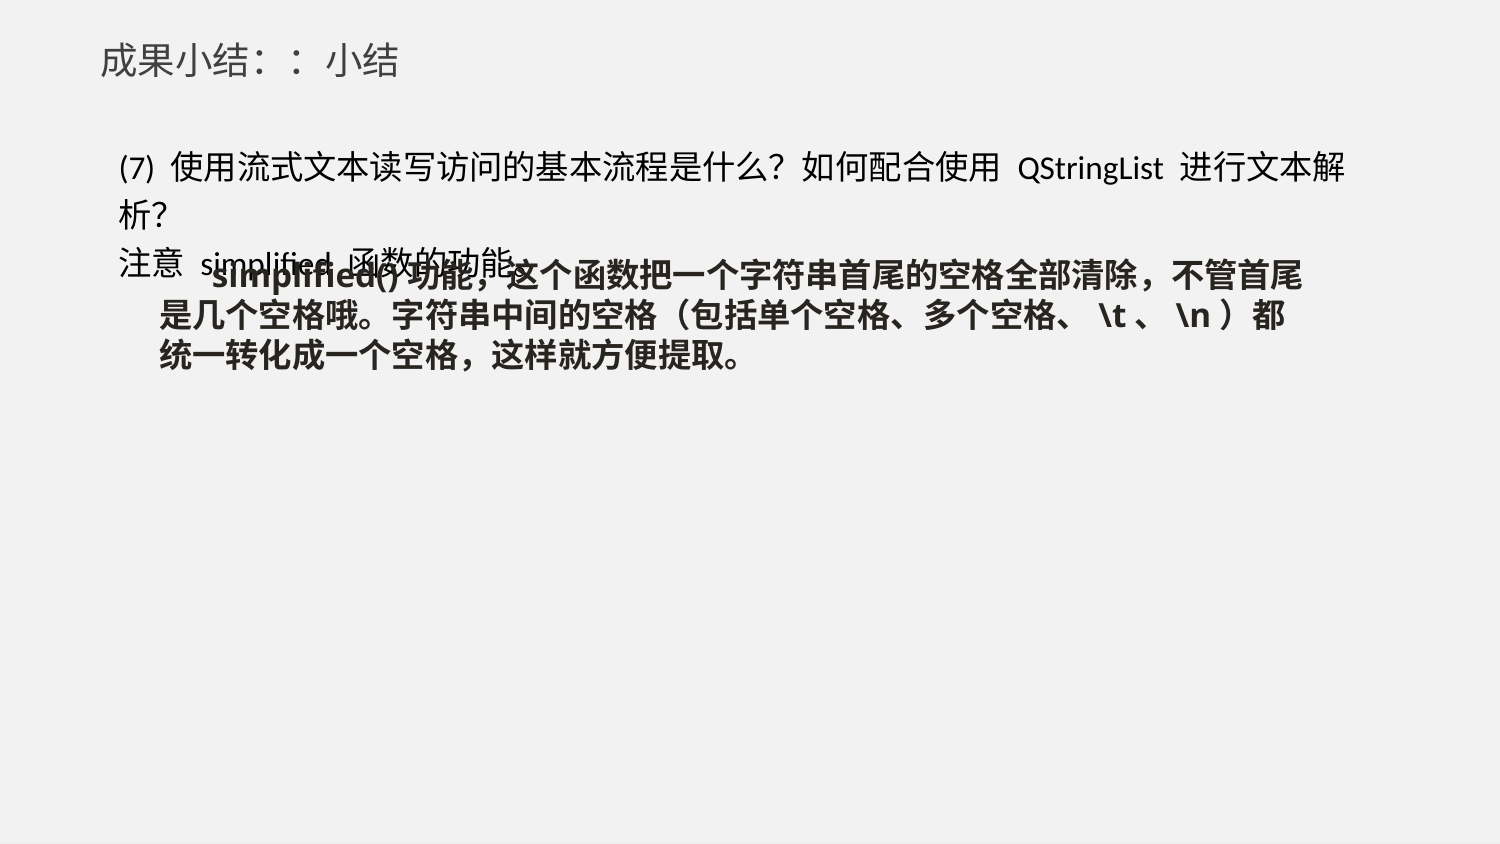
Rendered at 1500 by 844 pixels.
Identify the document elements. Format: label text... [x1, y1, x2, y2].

text_box simplified()功能，这个函数把一个字符串首尾的空格全部清除，不管首尾是几个空格哦。字符串中间的空格（包括单个空格、多个空格、\t、\n）都统一转化成一个空格，这样就方便提取。 [159, 254, 1306, 374]
text_box (7) 使用流式文本读写访问的基本流程是什么？如何配合使用 QStringList 进行文本解析？ 注意 simplified 函数的功能。 [118, 138, 1382, 330]
text_box 成果小结：：小结 [100, 28, 450, 91]
